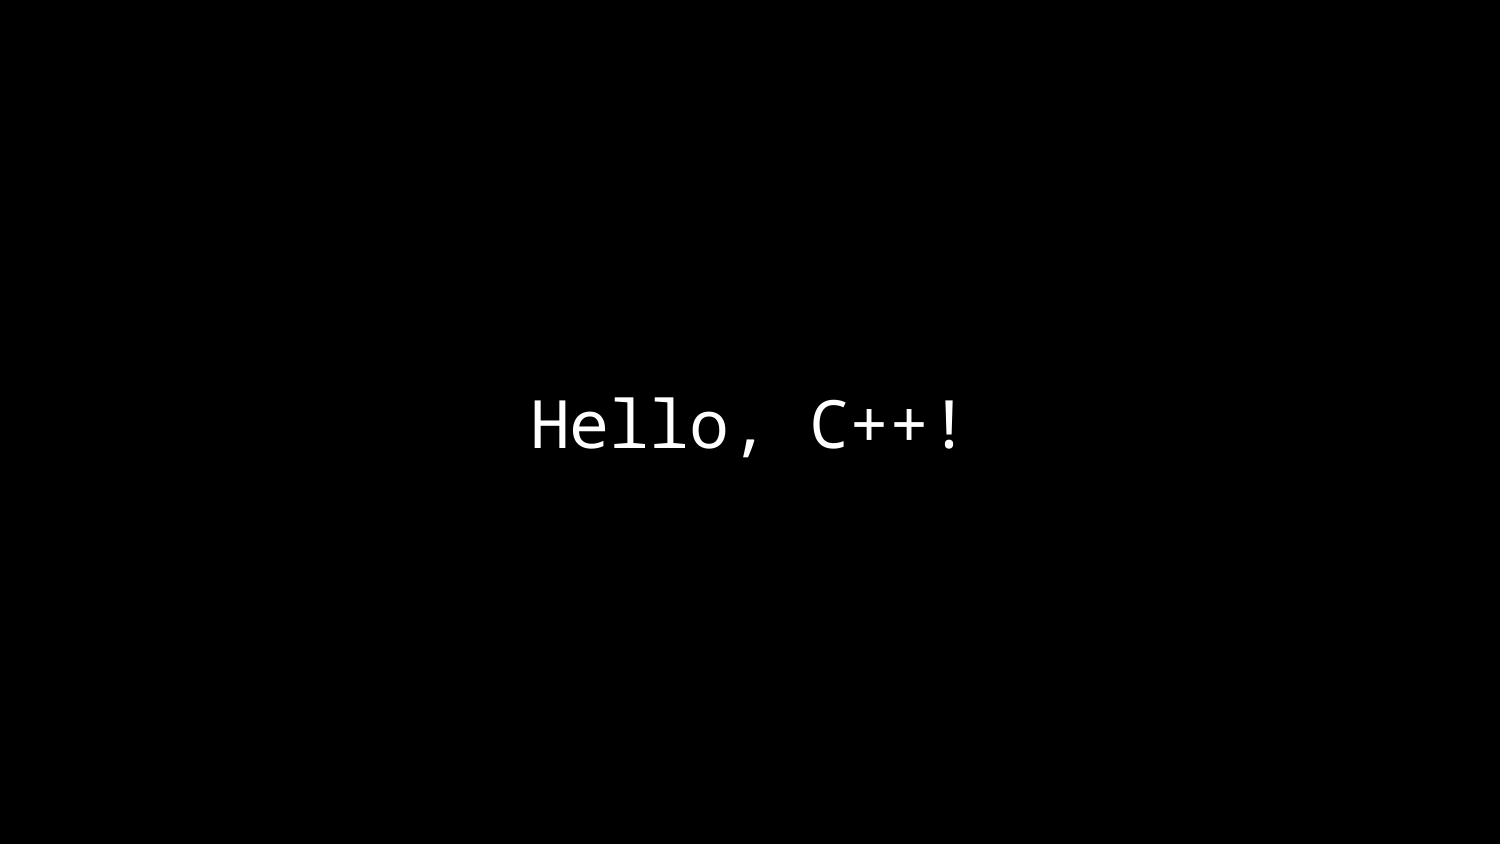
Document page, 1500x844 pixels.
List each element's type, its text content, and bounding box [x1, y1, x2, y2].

list Hello, C++! [427, 238, 1072, 605]
